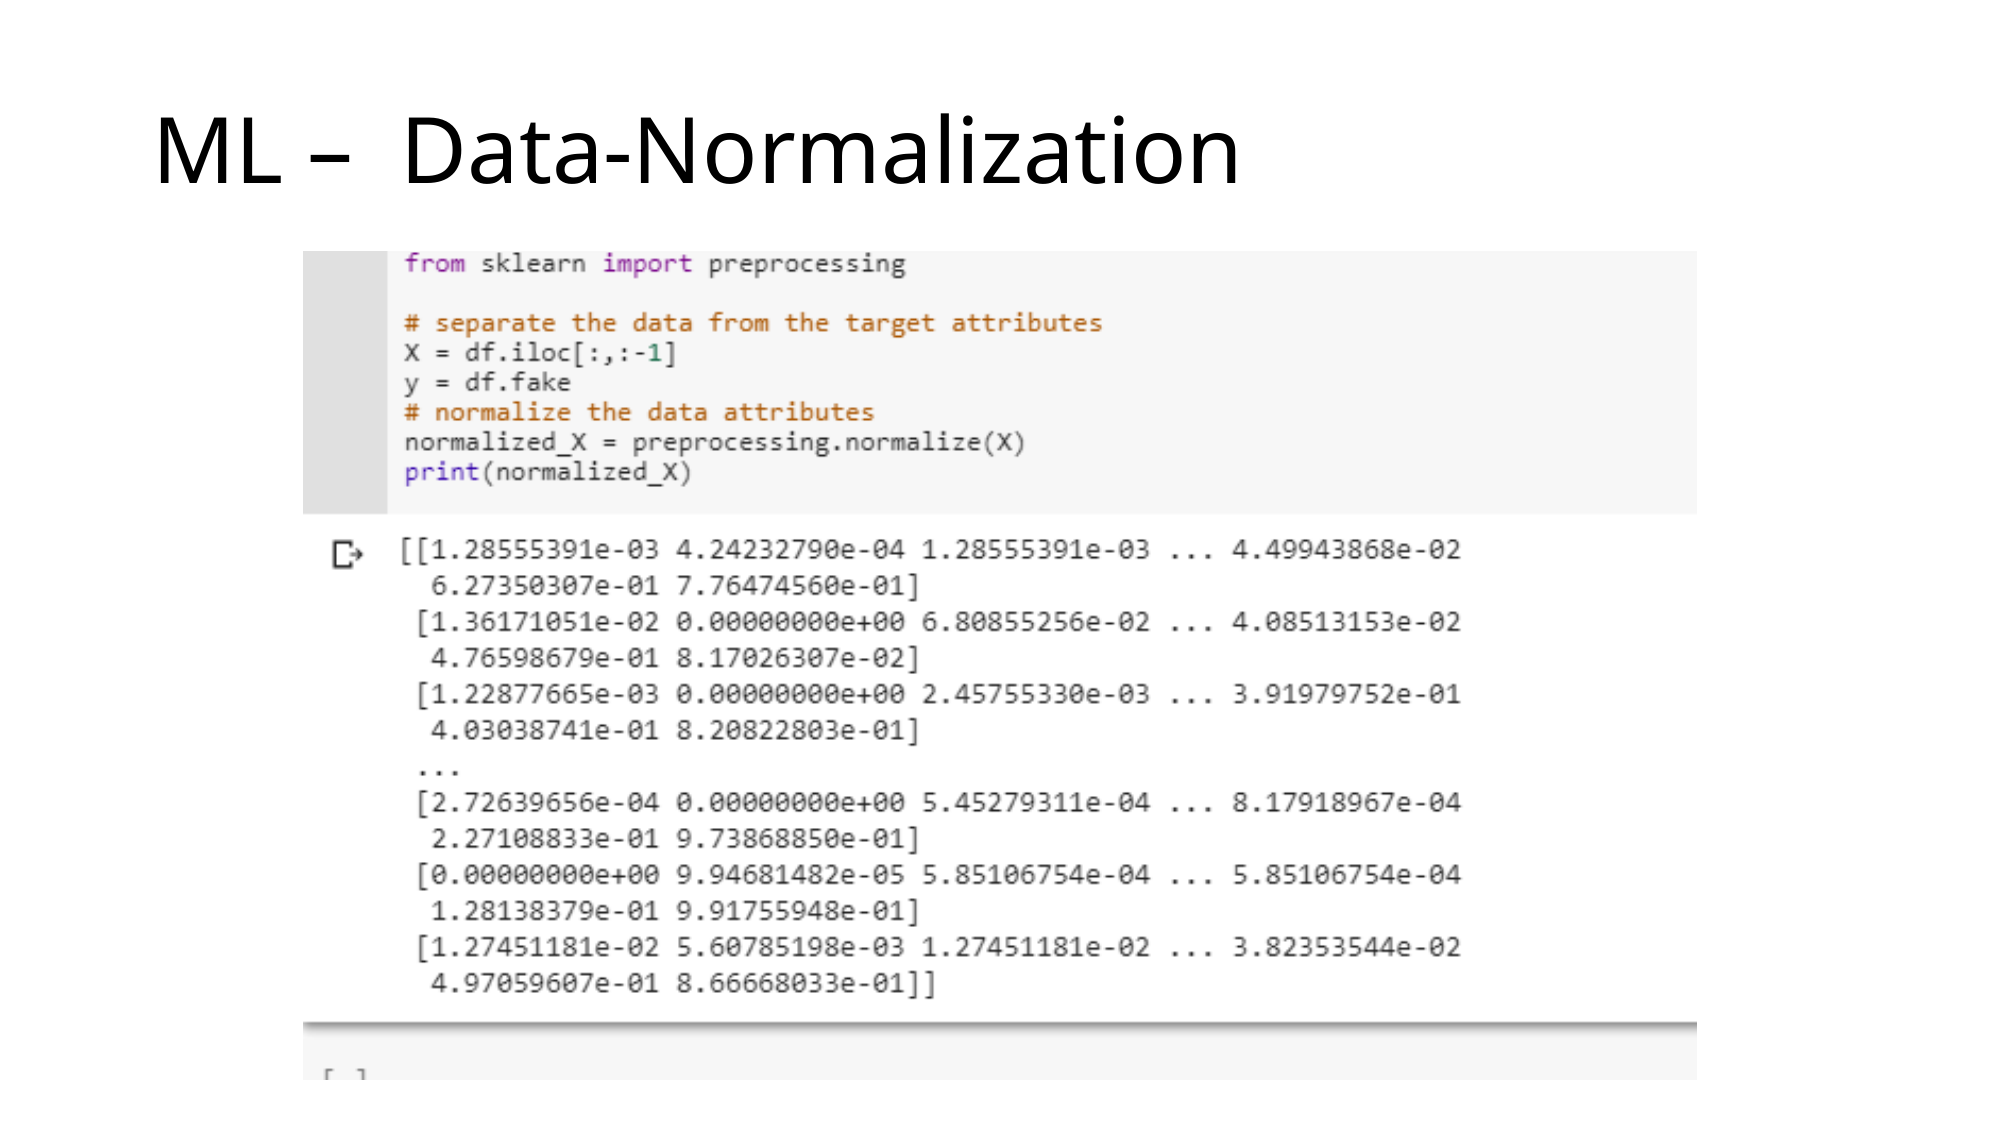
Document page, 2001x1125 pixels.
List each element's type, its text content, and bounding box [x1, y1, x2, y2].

picture [303, 251, 1697, 1080]
title ML – Data-Normalization [137, 45, 1863, 263]
